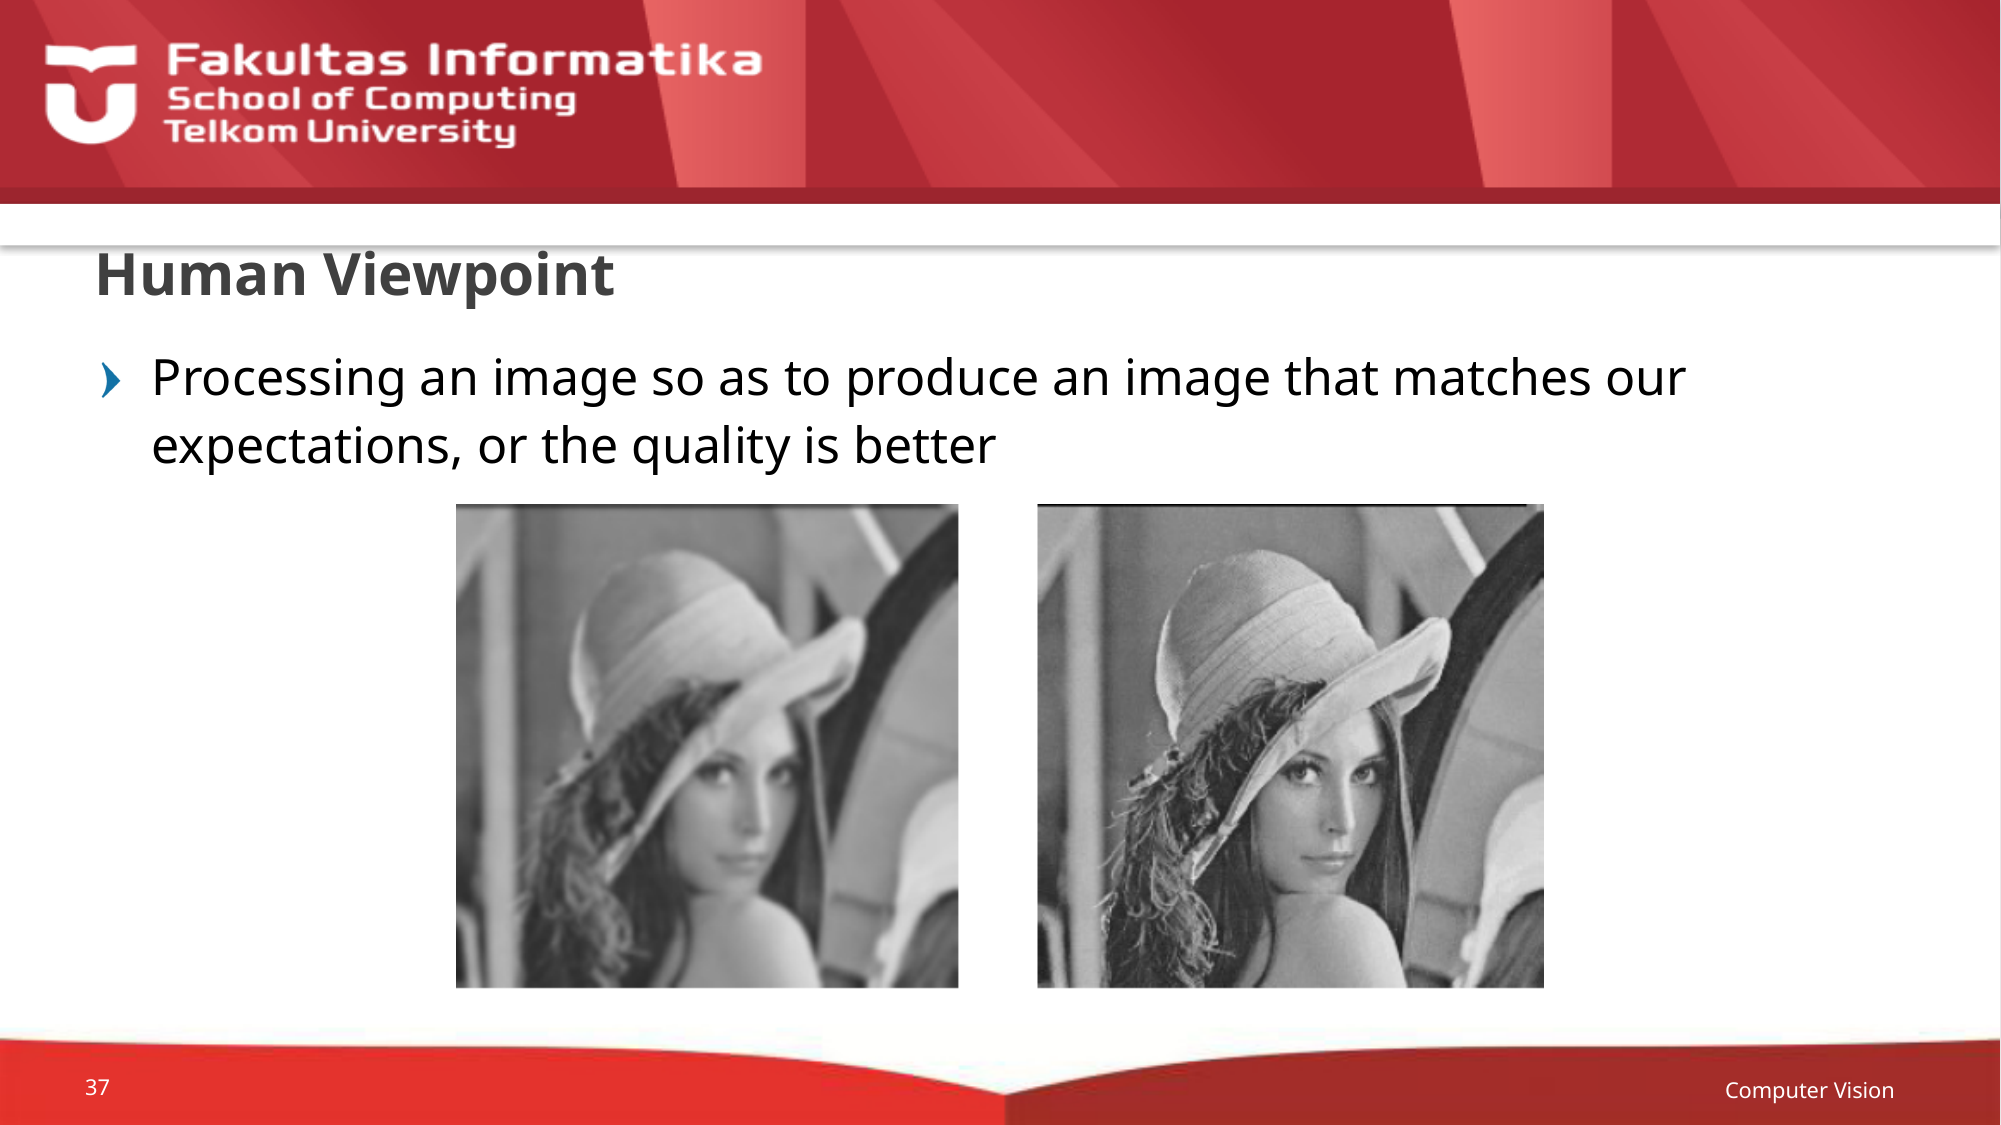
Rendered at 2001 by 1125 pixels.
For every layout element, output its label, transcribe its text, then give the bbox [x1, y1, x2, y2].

picture [95, 351, 124, 400]
title Human Viewpoint [79, 219, 1901, 325]
list Processing an image so as to produce an image that matches our expectations, or the quality is better [80, 329, 1902, 990]
list Computer Vision [1185, 1058, 1911, 1119]
slide_number 37 [85, 1058, 164, 1119]
picture [0, 0, 2001, 1125]
picture [456, 503, 1544, 991]
